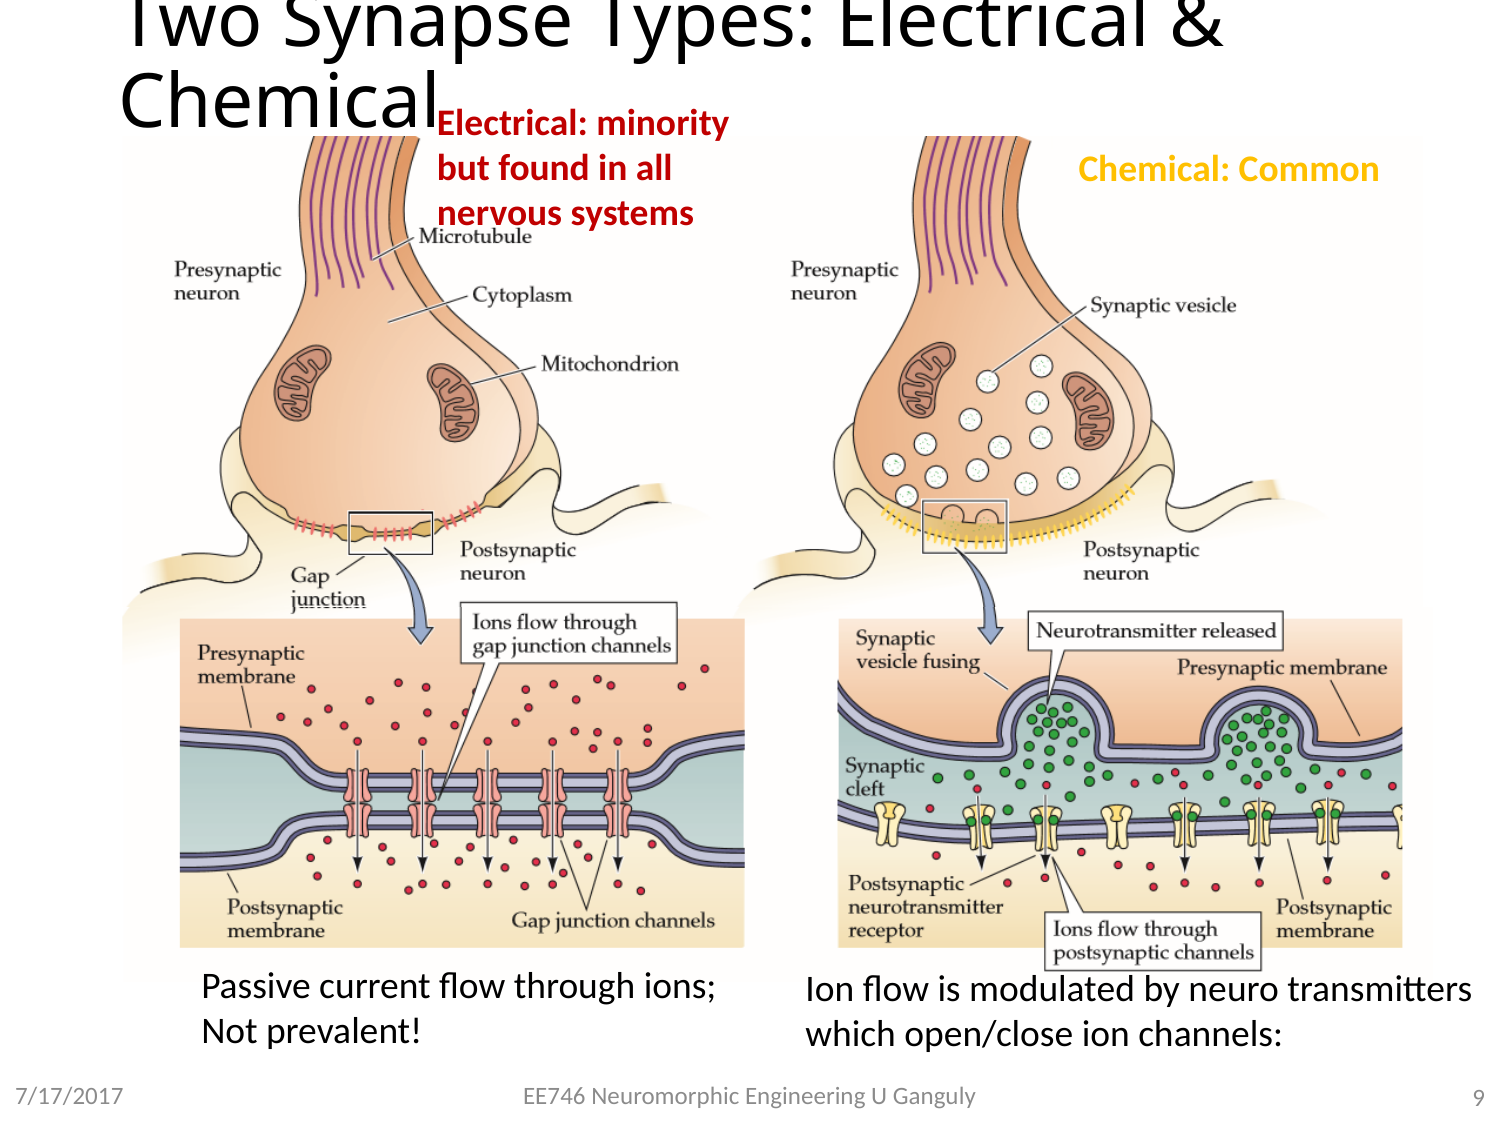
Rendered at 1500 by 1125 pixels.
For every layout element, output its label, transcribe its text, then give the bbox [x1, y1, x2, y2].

footer EE746 Neuromorphic Engineering U Ganguly [496, 1064, 1004, 1124]
picture [77, 136, 1433, 982]
text_box Ion flow is modulated by neuro transmitters which open/close ion channels: [790, 956, 1500, 1062]
text_box Electrical: minority but found in all nervous systems [422, 90, 791, 136]
text_box Passive current flow through ions; Not prevalent! [186, 982, 750, 1059]
title Two Synapse Types: Electrical & Chemical [103, 1, 1397, 125]
slide_number 9 [1162, 1066, 1500, 1125]
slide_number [0, 1064, 338, 1124]
